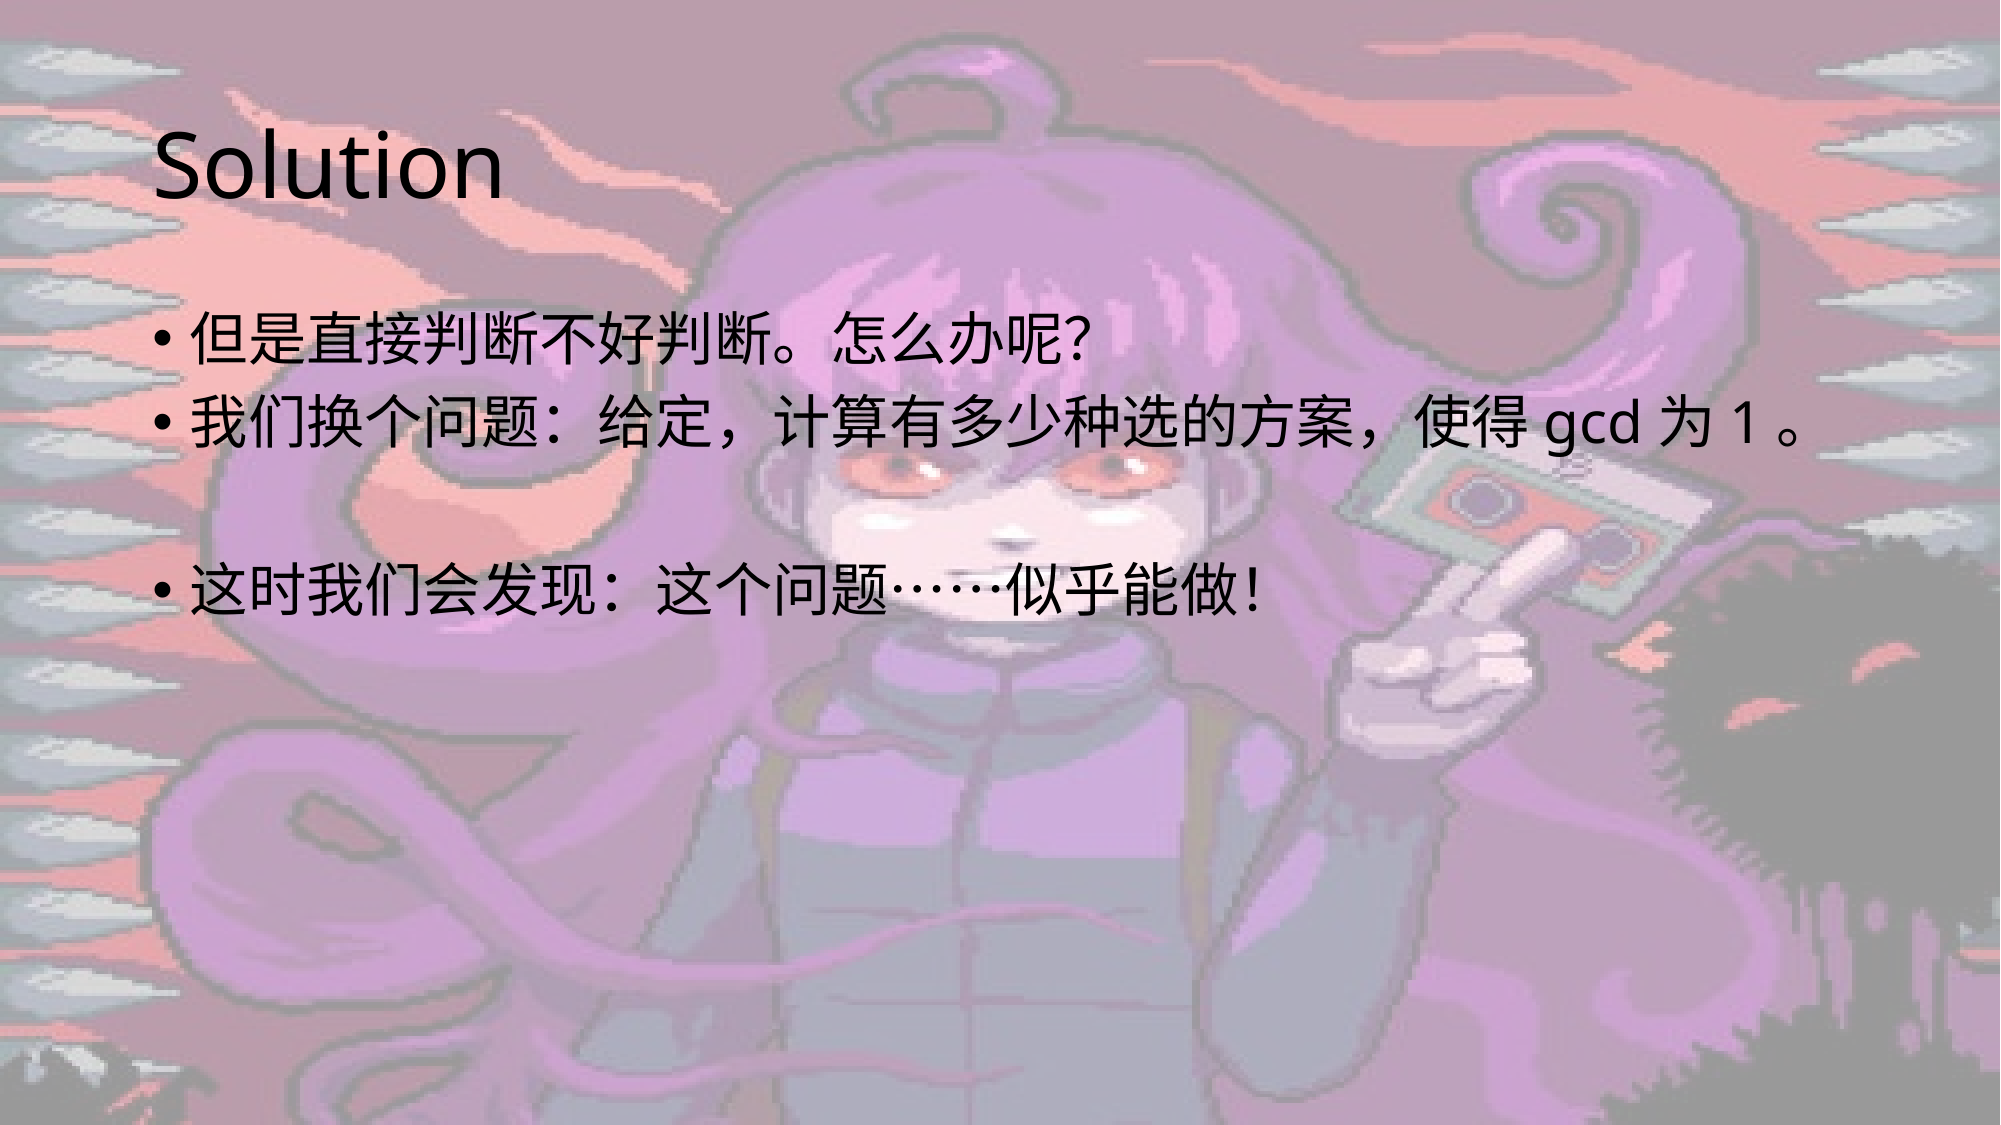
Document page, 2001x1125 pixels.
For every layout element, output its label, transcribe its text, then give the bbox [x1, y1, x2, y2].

title Solution [137, 59, 1863, 278]
